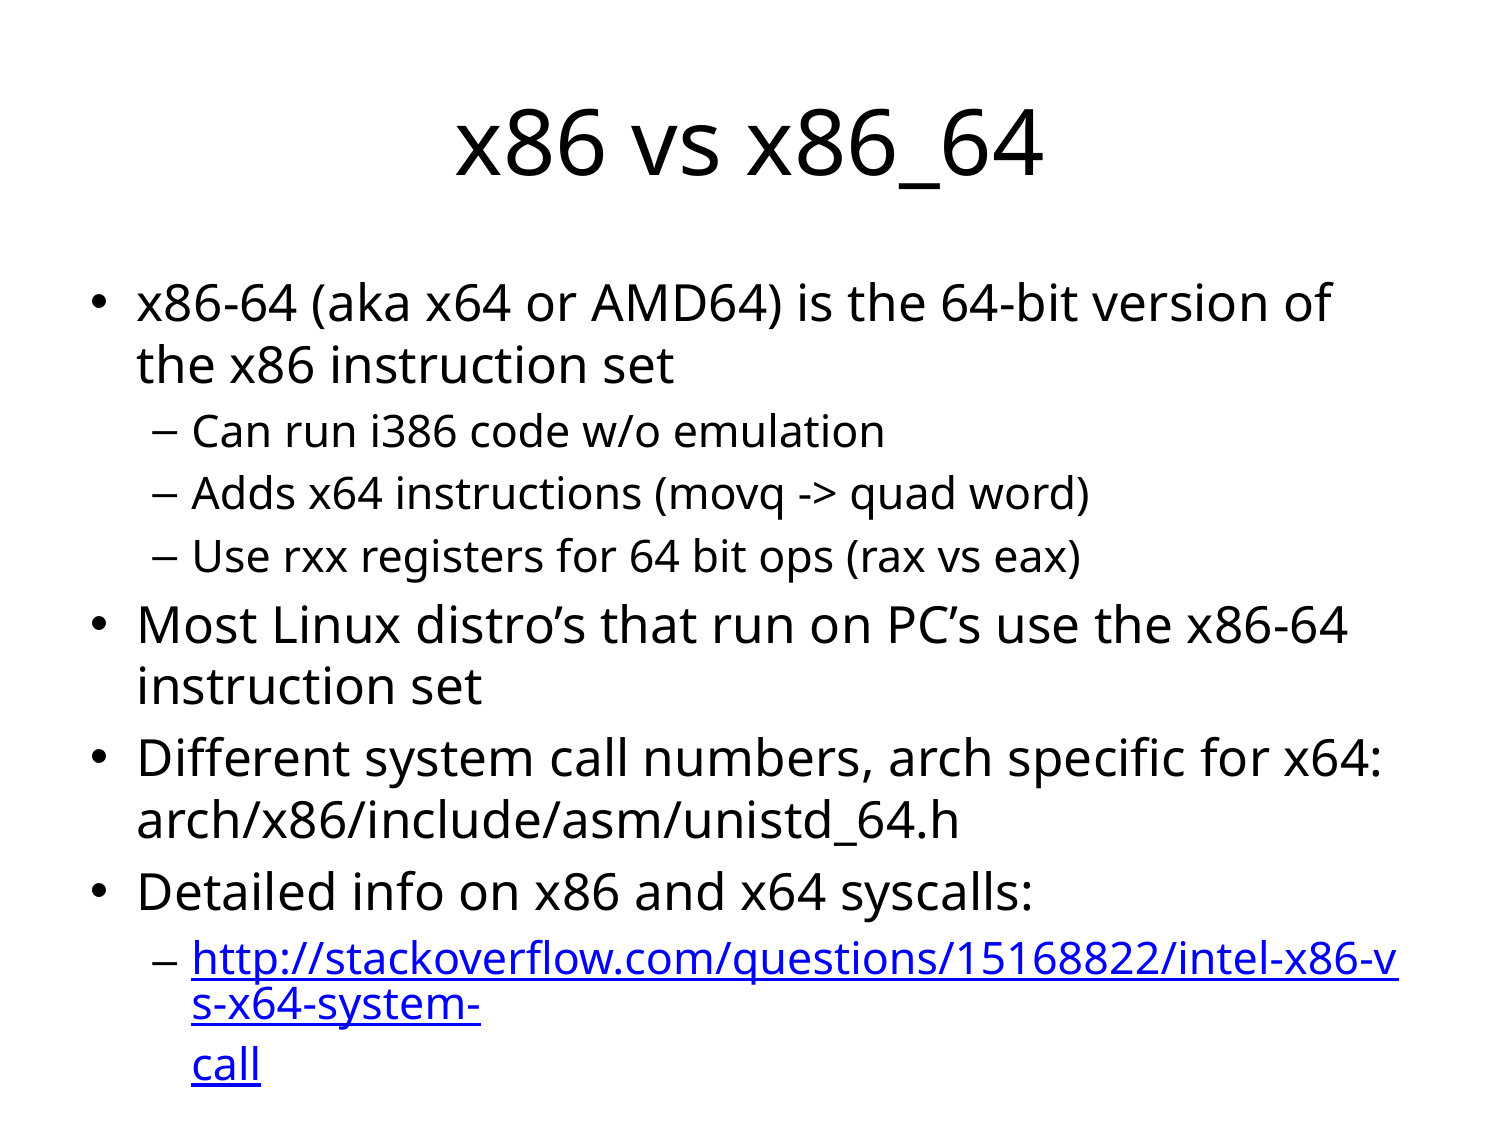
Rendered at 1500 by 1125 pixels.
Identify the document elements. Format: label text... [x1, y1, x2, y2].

title x86 vs x86_64 [75, 45, 1425, 233]
list x86-64 (aka x64 or AMD64) is the 64-bit version of the x86 instruction set Can run i386 code w/o emulation Adds x64 instructions (movq -> quad word) Use rxx registers for 64 bit ops (rax vs eax) Most Linux distro’s that run on PC’s use the x86-64 instruction set Different system call numbers, arch specific for x64: arch/x86/include/asm/unistd_64.h Detailed info on x86 and x64 syscalls: http://stackoverflow.com/questions/15168822/intel-x86-vs-x64-system-call [75, 262, 1425, 1069]
